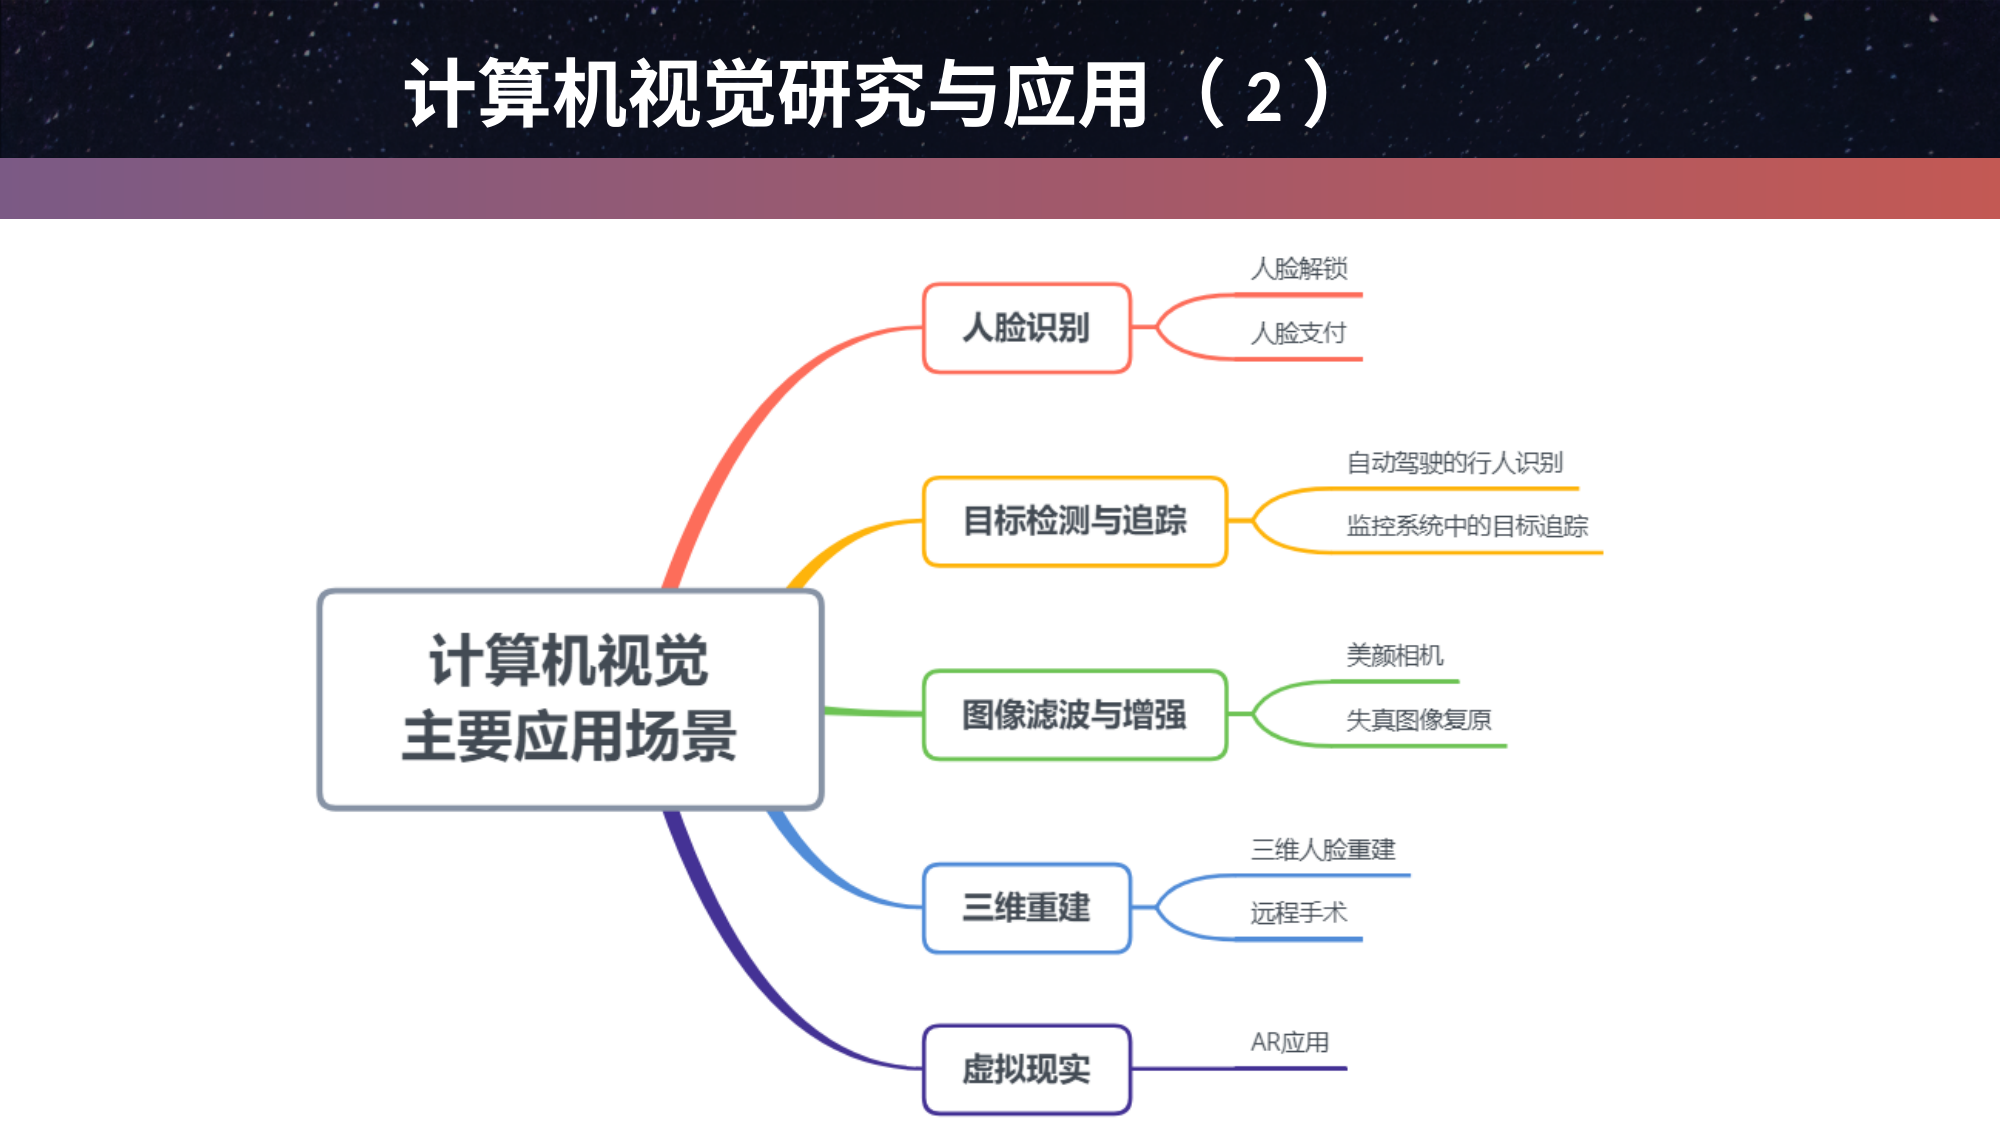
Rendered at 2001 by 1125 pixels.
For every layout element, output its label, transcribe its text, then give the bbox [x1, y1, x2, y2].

picture [0, 0, 2000, 158]
text_box 计算机视觉研究与应用（2） [387, 38, 1613, 144]
picture [301, 220, 1613, 1125]
